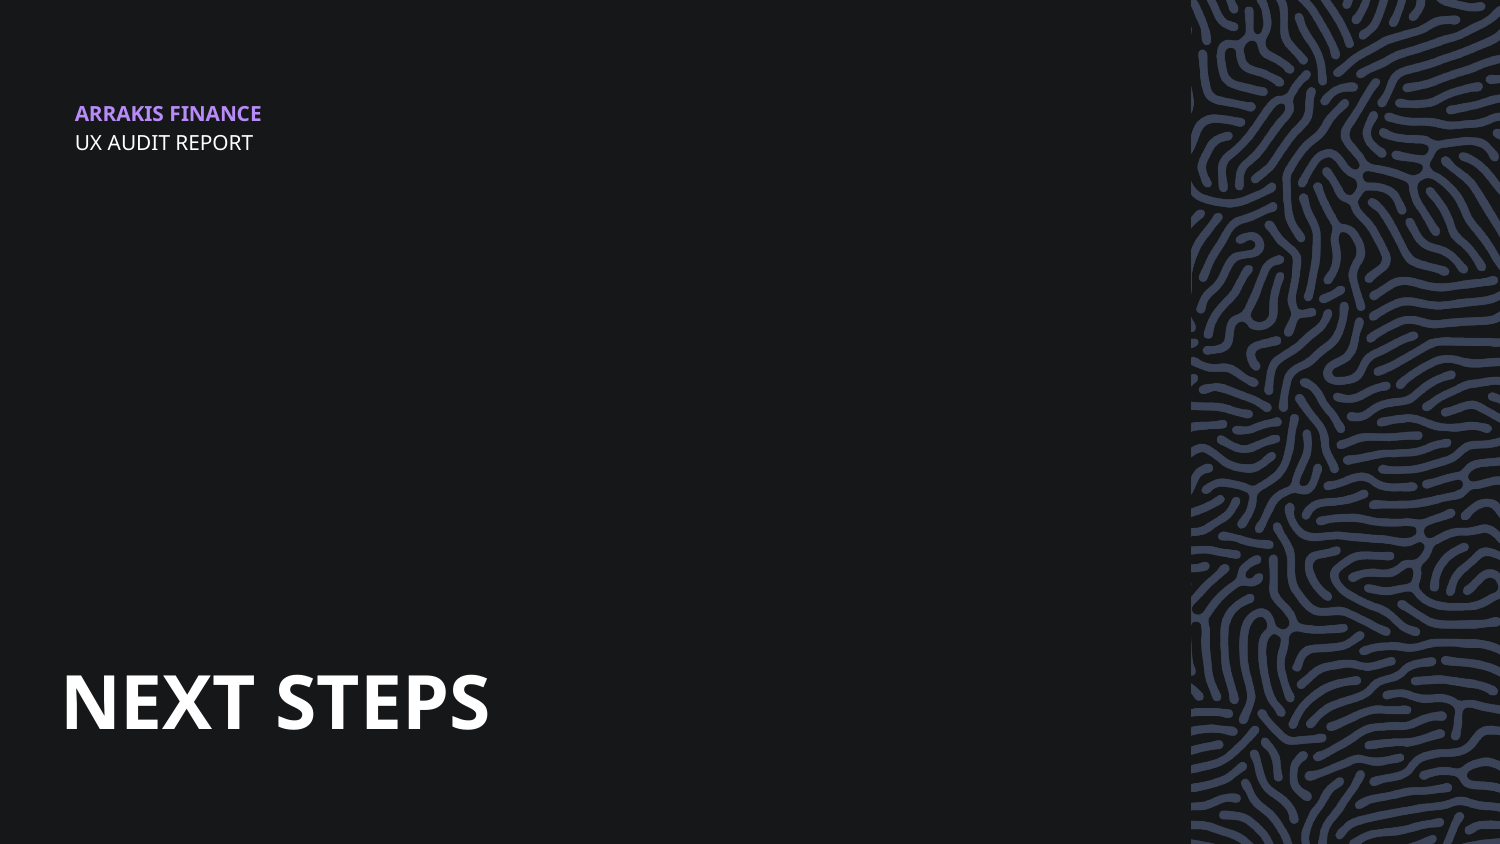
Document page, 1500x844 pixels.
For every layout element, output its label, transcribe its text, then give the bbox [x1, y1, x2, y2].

picture [1190, 0, 1500, 844]
text_box NEXT STEPS [45, 621, 775, 760]
text_box ARRAKIS FINANCE UX AUDIT REPORT [59, 82, 377, 170]
